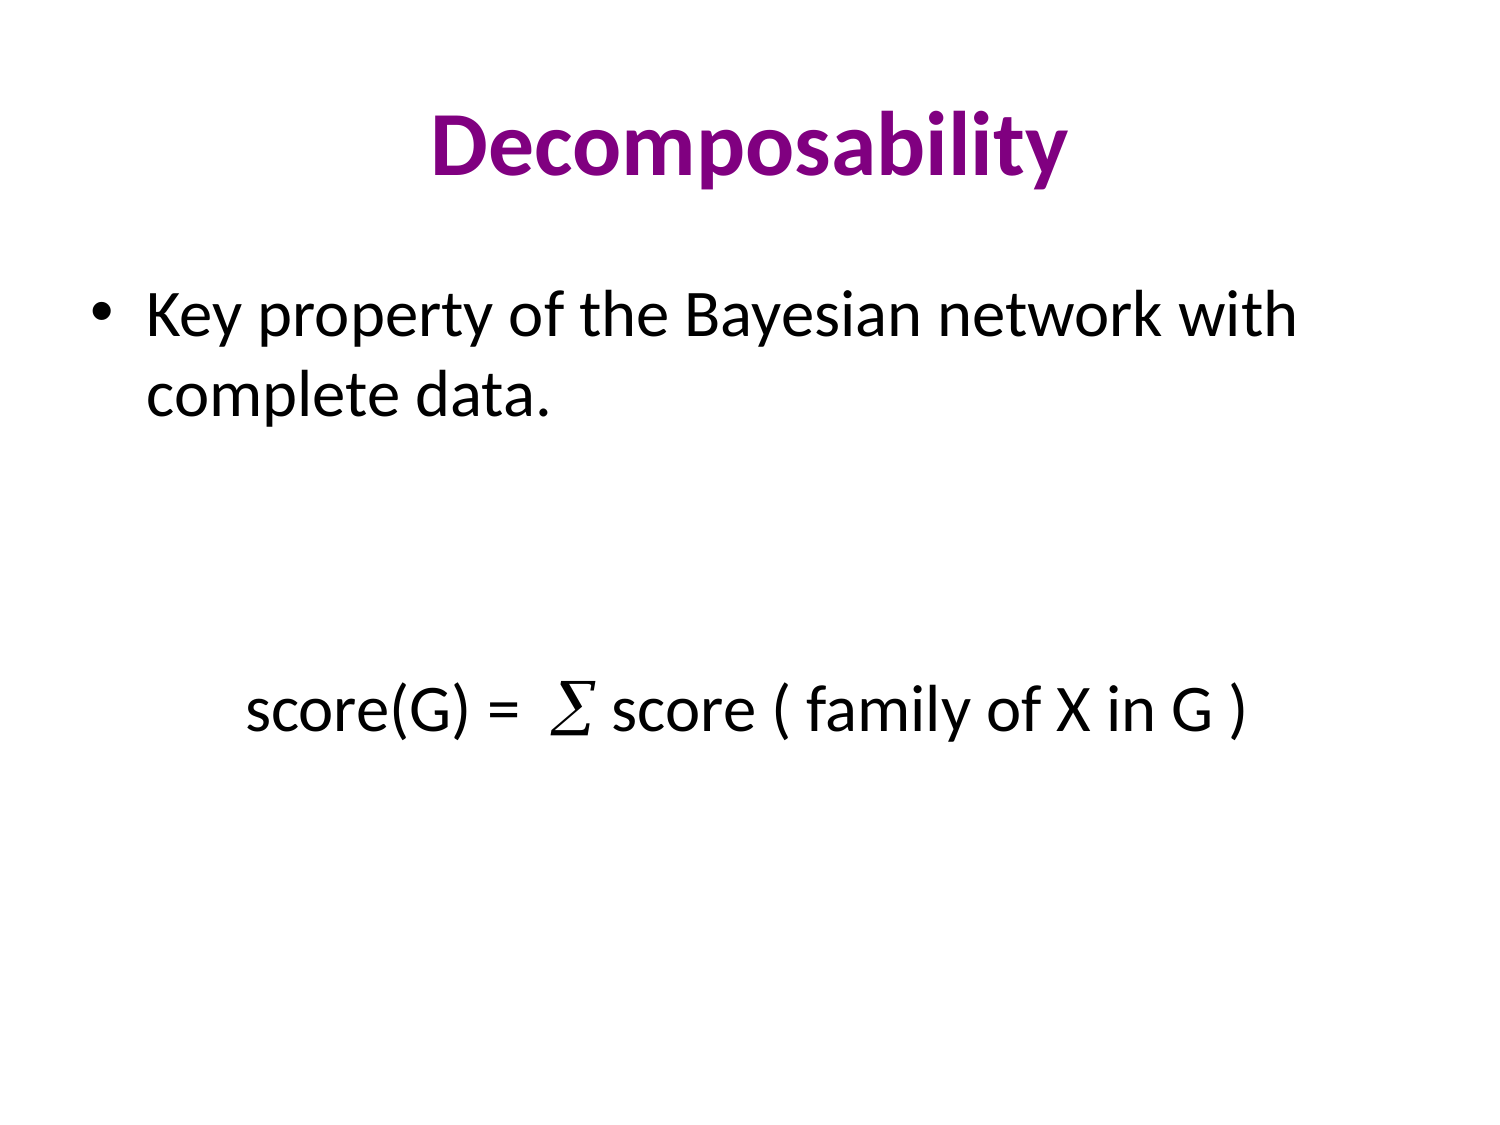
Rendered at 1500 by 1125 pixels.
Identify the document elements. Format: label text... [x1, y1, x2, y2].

text_box score(G) =  score ( family of X in G ) [230, 656, 1400, 752]
list Key property of the Bayesian network with complete data. [75, 262, 1425, 1005]
title Decomposability [75, 45, 1425, 233]
